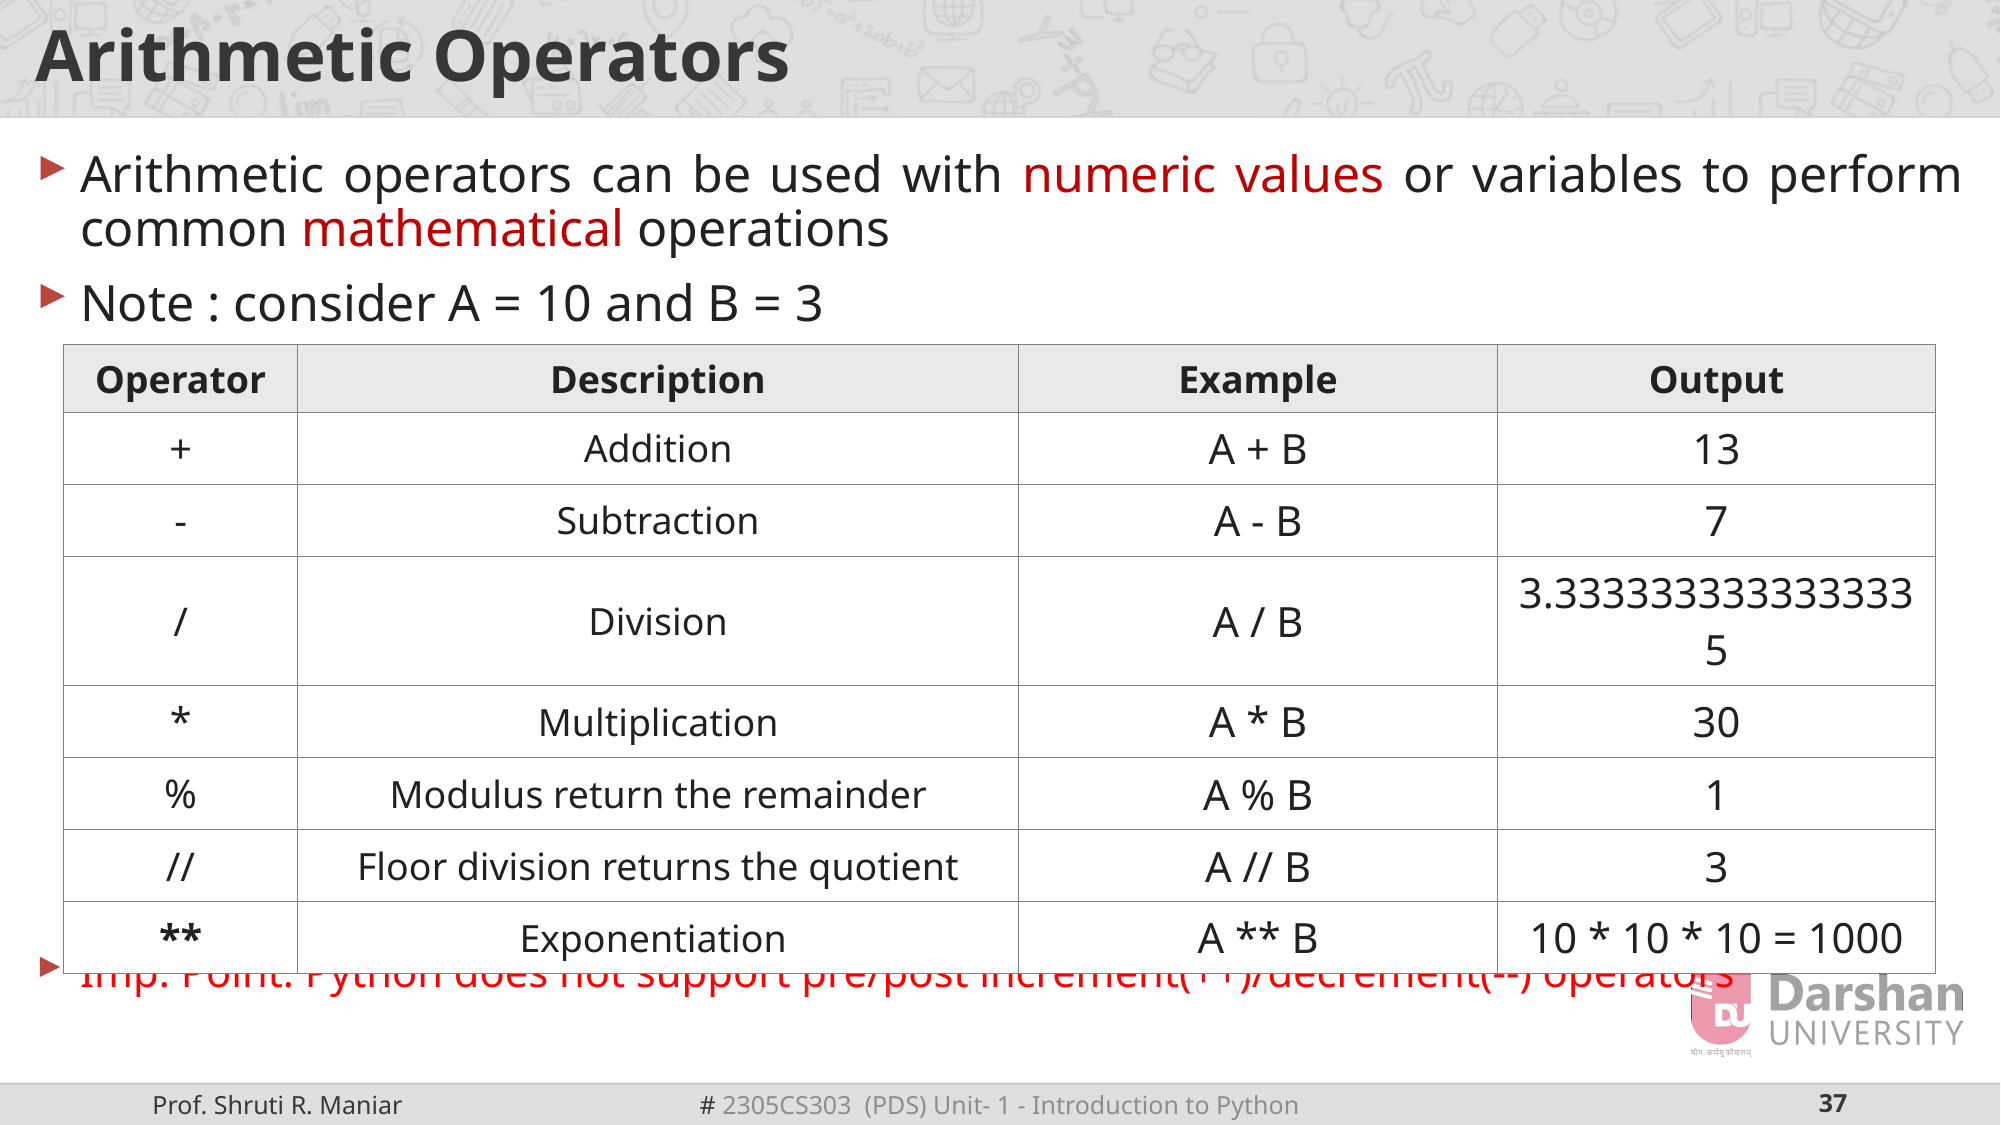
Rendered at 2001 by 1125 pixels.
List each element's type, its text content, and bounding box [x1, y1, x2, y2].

table_cell Modulus return the remainder [298, 758, 1018, 829]
table_header Output [1498, 345, 1935, 412]
table_header Example [1019, 345, 1497, 412]
title Arithmetic Operators [0, 0, 2000, 117]
table_cell ** [64, 902, 297, 973]
table_cell Exponentiation [298, 902, 1018, 973]
table_cell - [64, 485, 297, 556]
table_cell * [64, 686, 297, 757]
table_cell Floor division returns the quotient [298, 830, 1018, 901]
table_cell / [64, 557, 297, 685]
table_cell Division [298, 557, 1018, 685]
table_cell 7 [1498, 485, 1935, 556]
table_header Operator [64, 345, 297, 412]
table_cell 13 [1498, 413, 1935, 484]
table_cell // [64, 830, 297, 901]
table_cell A - B [1019, 485, 1497, 556]
table_cell Addition [298, 413, 1018, 484]
table_cell 3.3333333333333335 [1498, 557, 1935, 685]
table_cell Subtraction [298, 485, 1018, 556]
table_cell 3 [1498, 830, 1935, 901]
table_cell Multiplication [298, 686, 1018, 757]
table_cell A // B [1019, 830, 1497, 901]
table_cell A + B [1019, 413, 1497, 484]
table_cell 1 [1498, 758, 1935, 829]
table_cell A % B [1019, 758, 1497, 829]
table_cell 30 [1498, 686, 1935, 757]
table_cell + [64, 413, 297, 484]
table_cell % [64, 758, 297, 829]
text_box Syntax [1691, 974, 1963, 1057]
table_cell 10 * 10 * 10 = 1000 [1498, 902, 1935, 973]
table_cell A ** B [1019, 902, 1497, 973]
table_cell A / B [1019, 557, 1497, 685]
table_cell A * B [1019, 686, 1497, 757]
list Arithmetic operators can be used with numeric values or variables to perform common mathematical operations Note : consider A = 10 and B = 3 Imp. Point: Python does not support pre/post increment(++)/decrement(--) operators [21, 141, 1979, 851]
table_header Description [298, 345, 1018, 412]
